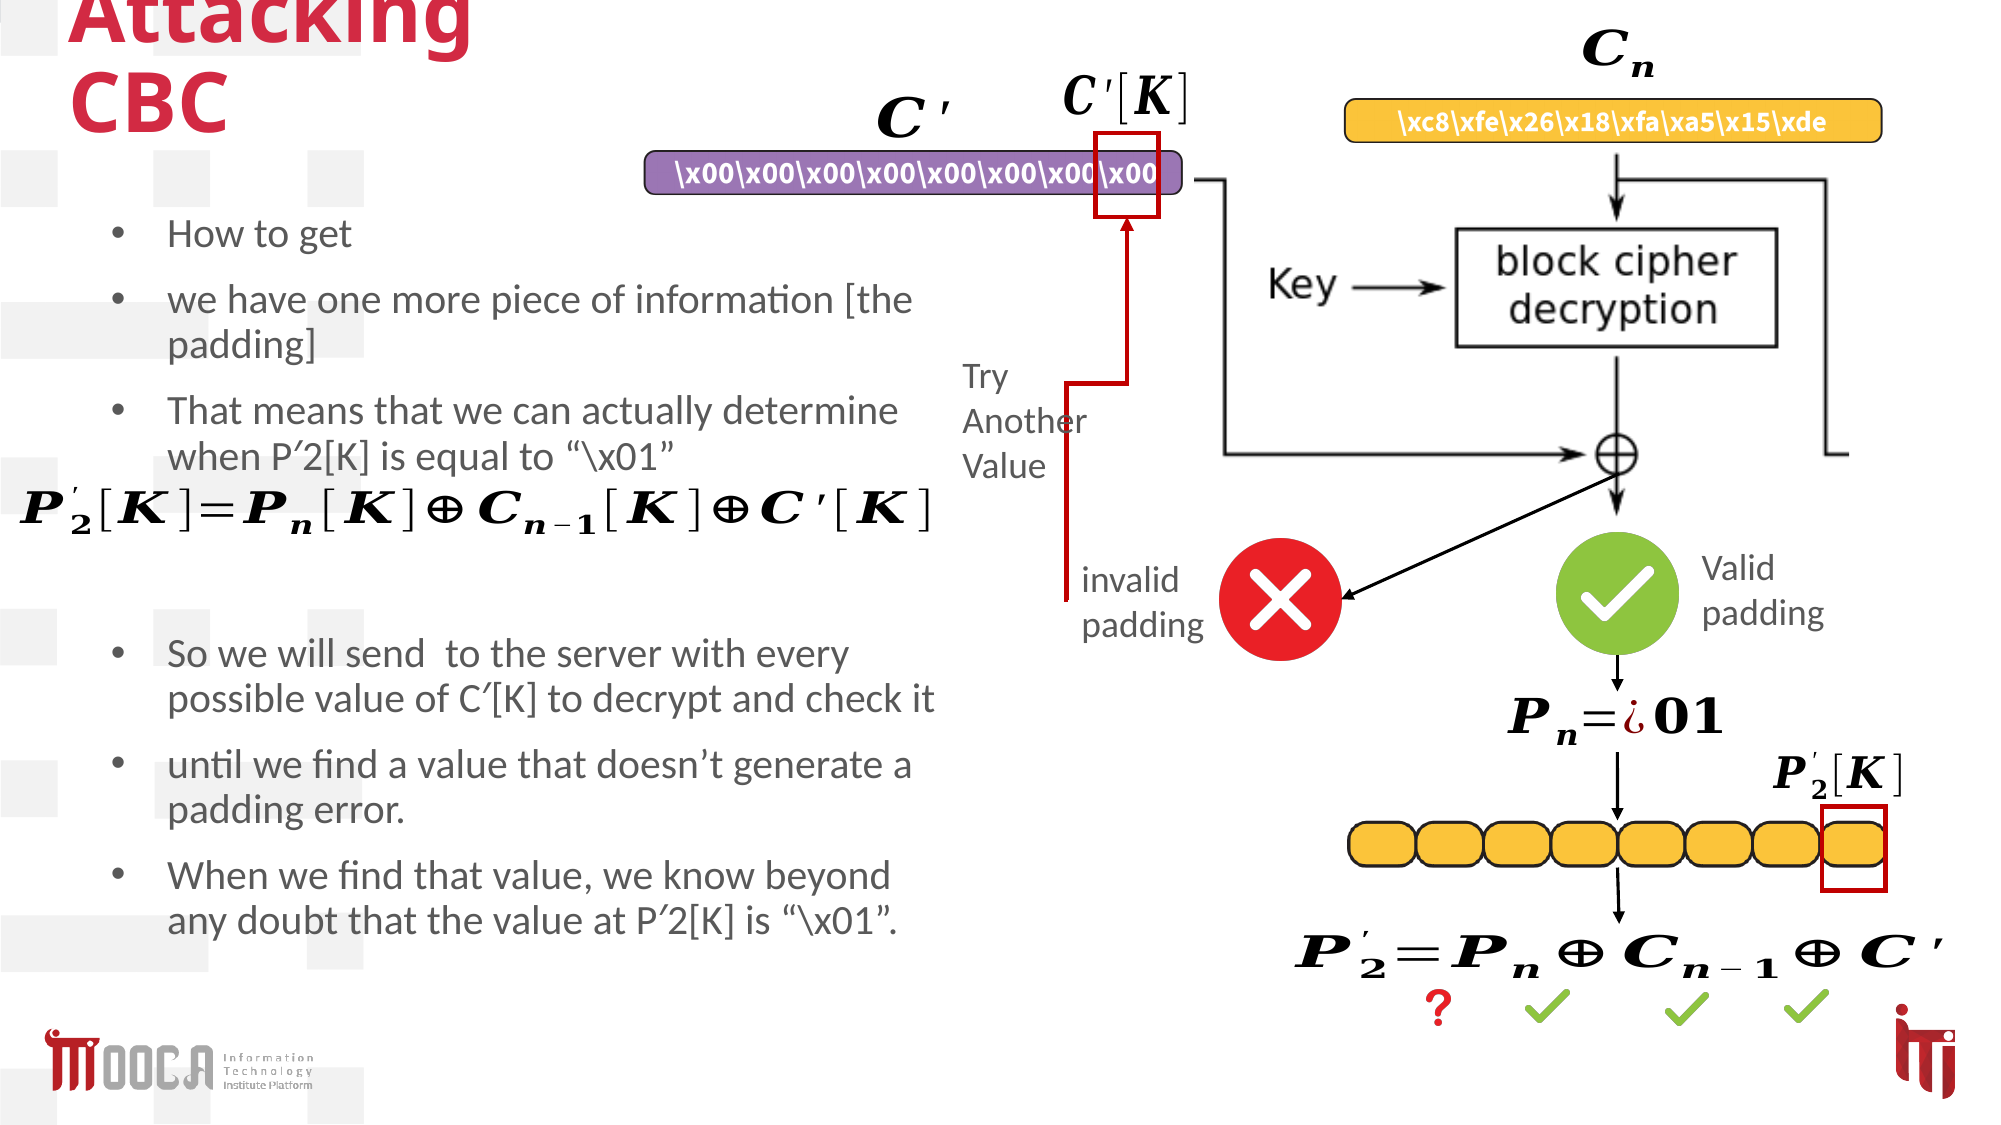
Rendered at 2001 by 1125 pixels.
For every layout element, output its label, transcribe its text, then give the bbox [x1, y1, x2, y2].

picture [1556, 532, 1679, 655]
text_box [1066, 216, 1128, 601]
text_box Valid padding [1686, 535, 1909, 641]
text_box [1094, 205, 1160, 218]
title Attacking CBC [364, 46, 578, 159]
picture [1194, 98, 1885, 519]
picture [641, 150, 1185, 205]
picture [0, 0, 364, 1125]
picture [1426, 989, 1451, 1026]
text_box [1341, 473, 1620, 600]
picture [1525, 989, 1570, 1023]
text_box Try Another Value [947, 343, 1066, 493]
text_box [1821, 868, 1886, 892]
text_box invalid padding [1066, 547, 1219, 653]
picture [1665, 992, 1710, 1026]
picture [1784, 989, 1829, 1023]
text_box [1821, 806, 1886, 820]
text_box [1094, 132, 1160, 150]
picture [1890, 990, 1963, 1099]
picture [1219, 538, 1342, 661]
picture [1347, 820, 1888, 868]
